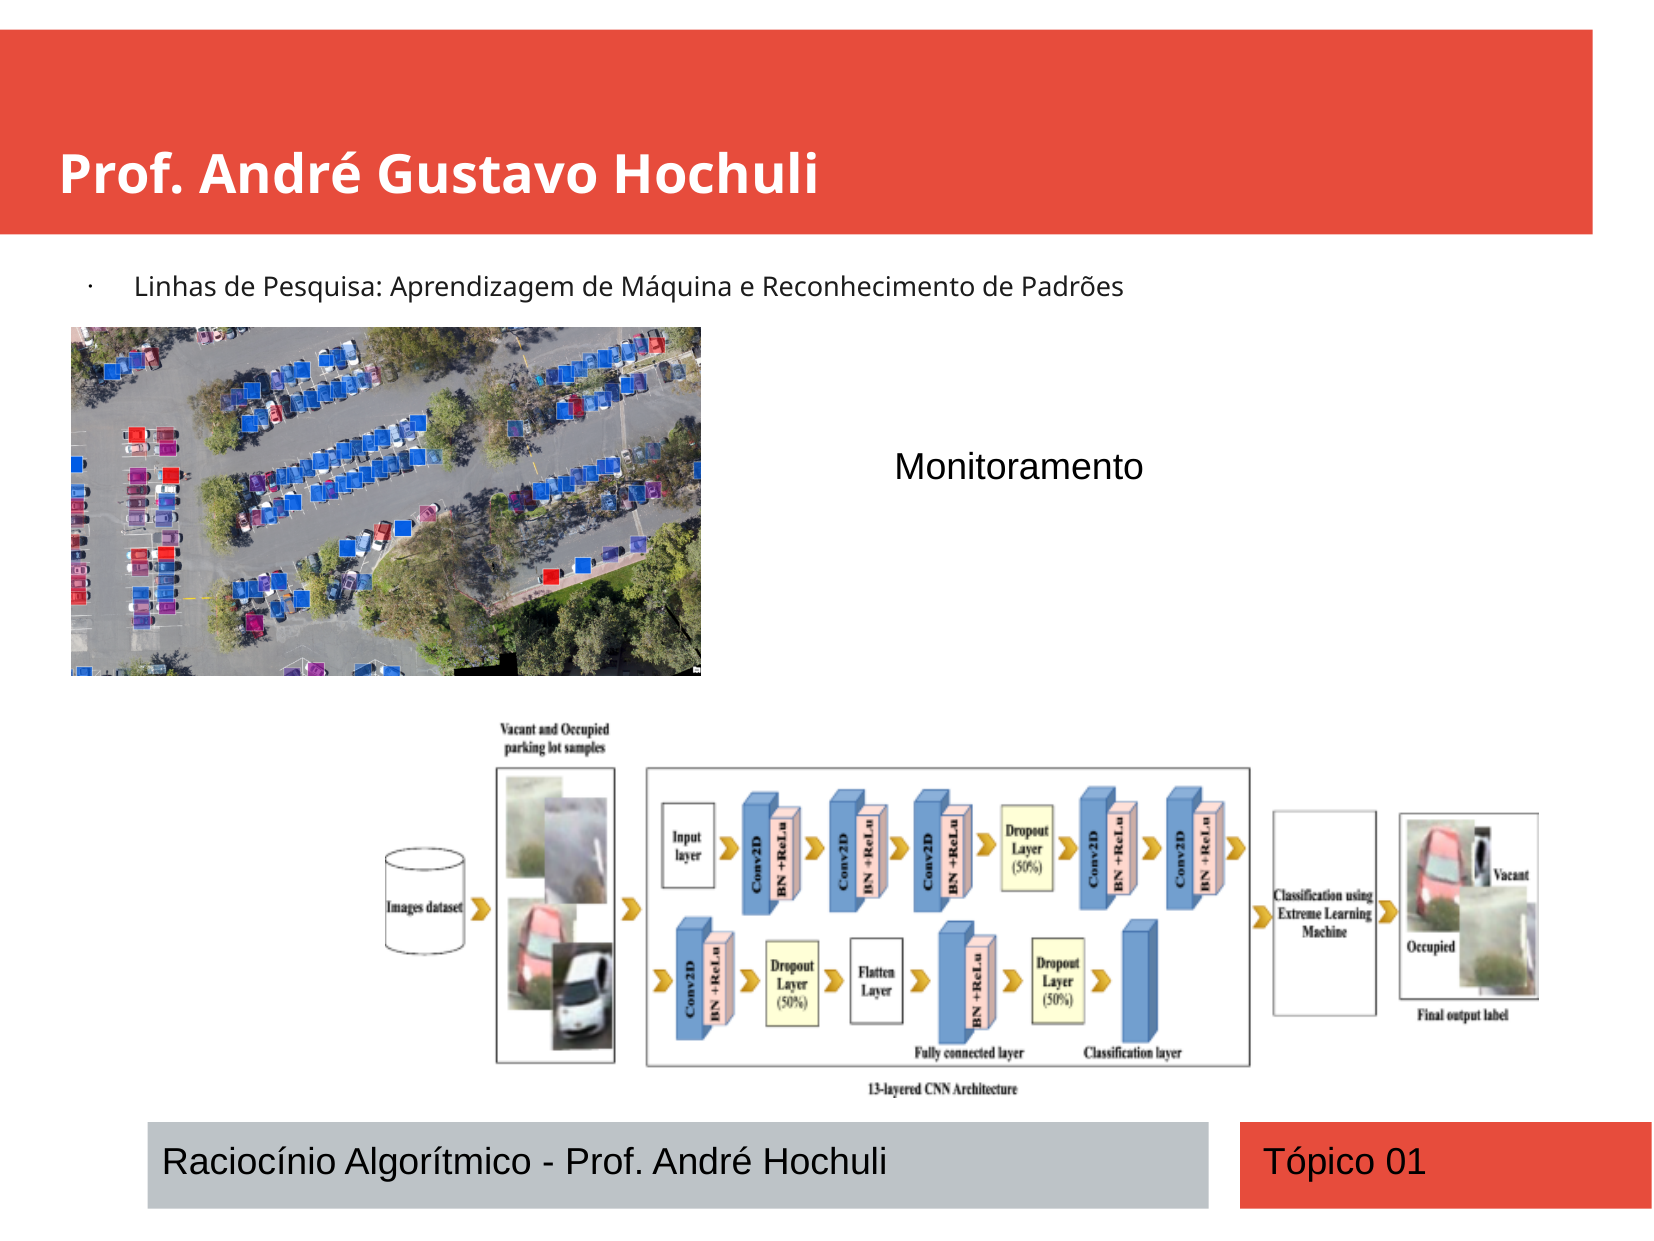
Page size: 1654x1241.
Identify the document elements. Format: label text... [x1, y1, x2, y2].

text_box Prof. André Gustavo Hochuli [59, 59, 1593, 205]
text_box Monitoramento [879, 434, 1159, 534]
text_box Tópico 01 [1248, 1129, 1622, 1188]
picture [384, 722, 1539, 1098]
picture [70, 327, 701, 676]
text_box Linhas de Pesquisa: Aprendizagem de Máquina e Reconhecimento de Padrões [59, 213, 1564, 980]
text_box Raciocínio Algorítmico - Prof. André Hochuli [147, 1129, 1203, 1188]
